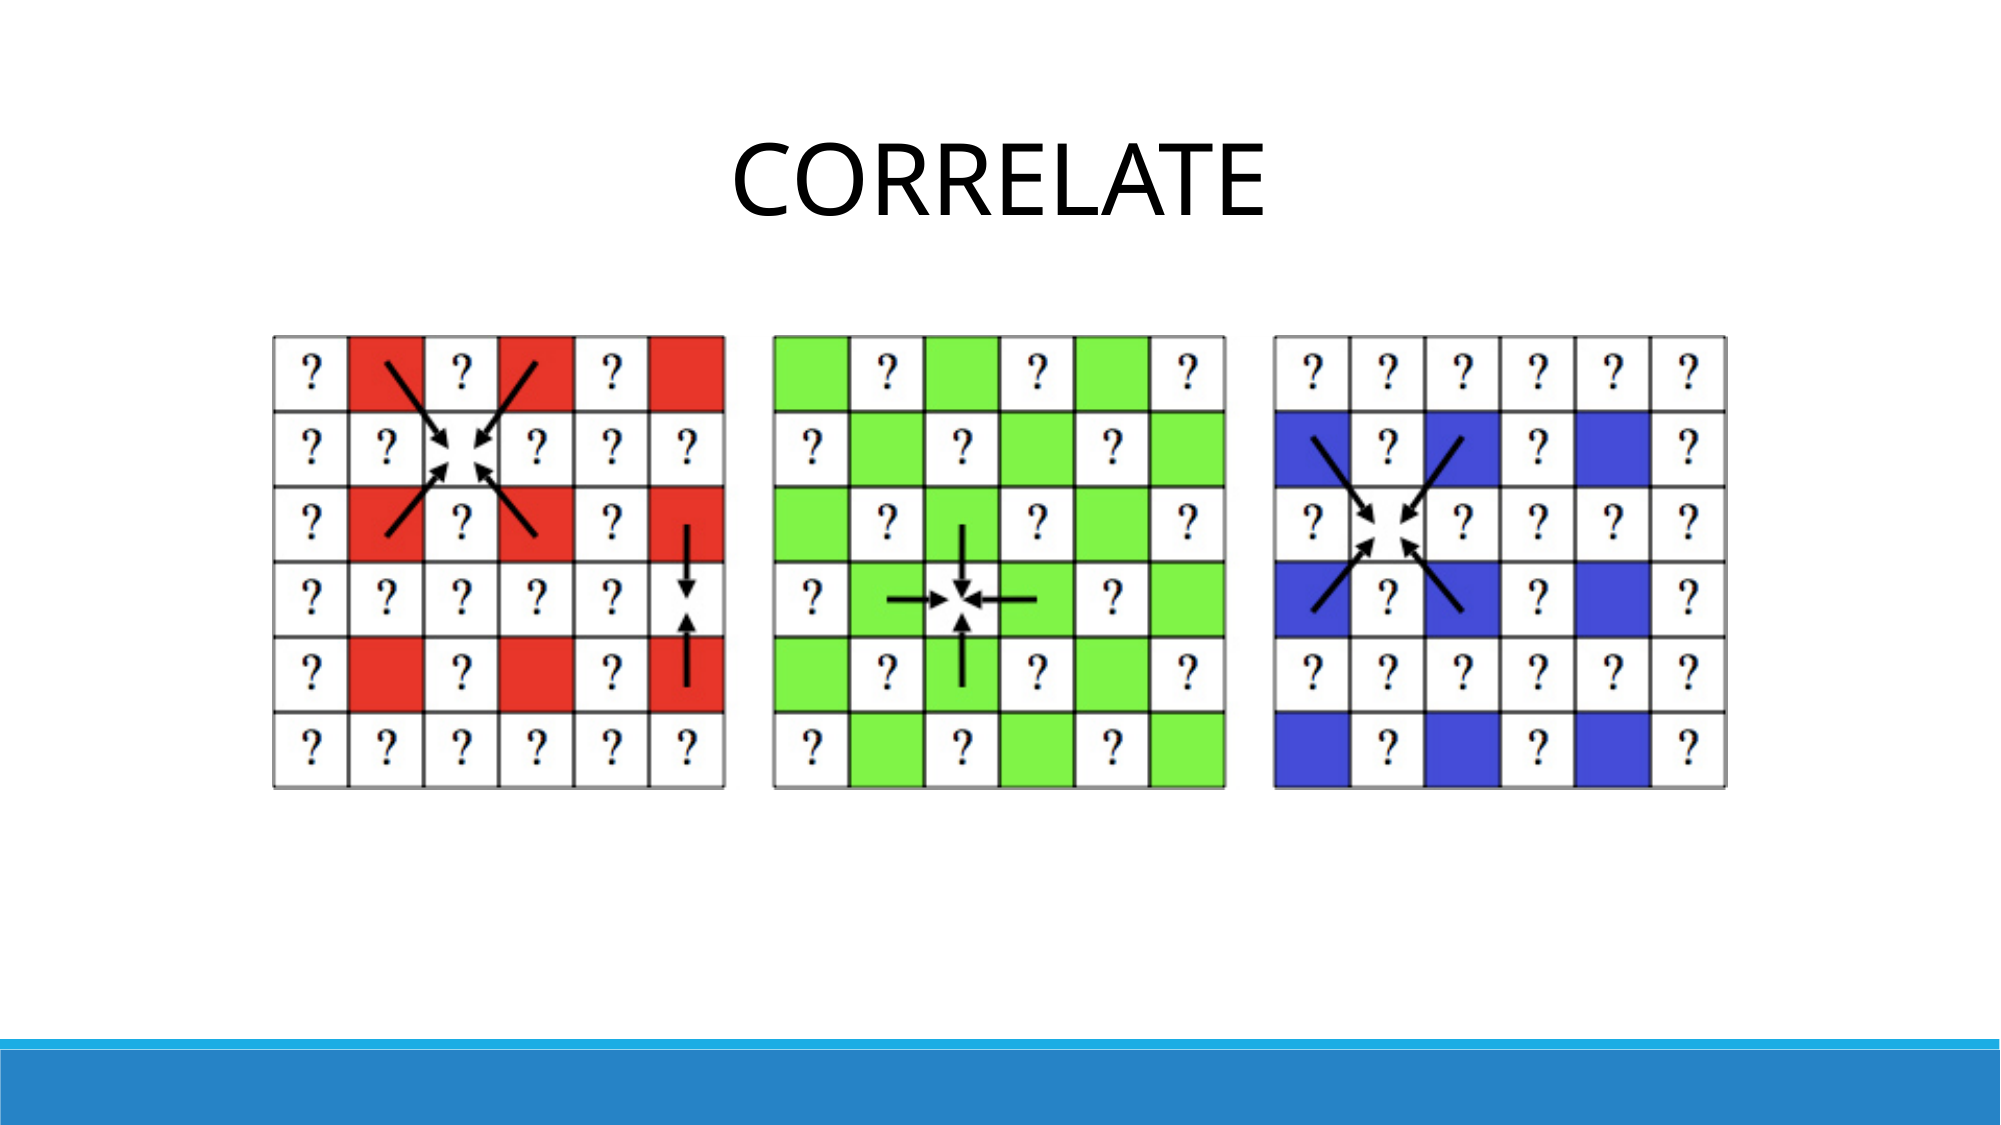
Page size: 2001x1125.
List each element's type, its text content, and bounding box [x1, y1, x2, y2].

text_box CORRELATE [715, 107, 1285, 243]
picture [272, 334, 1728, 791]
